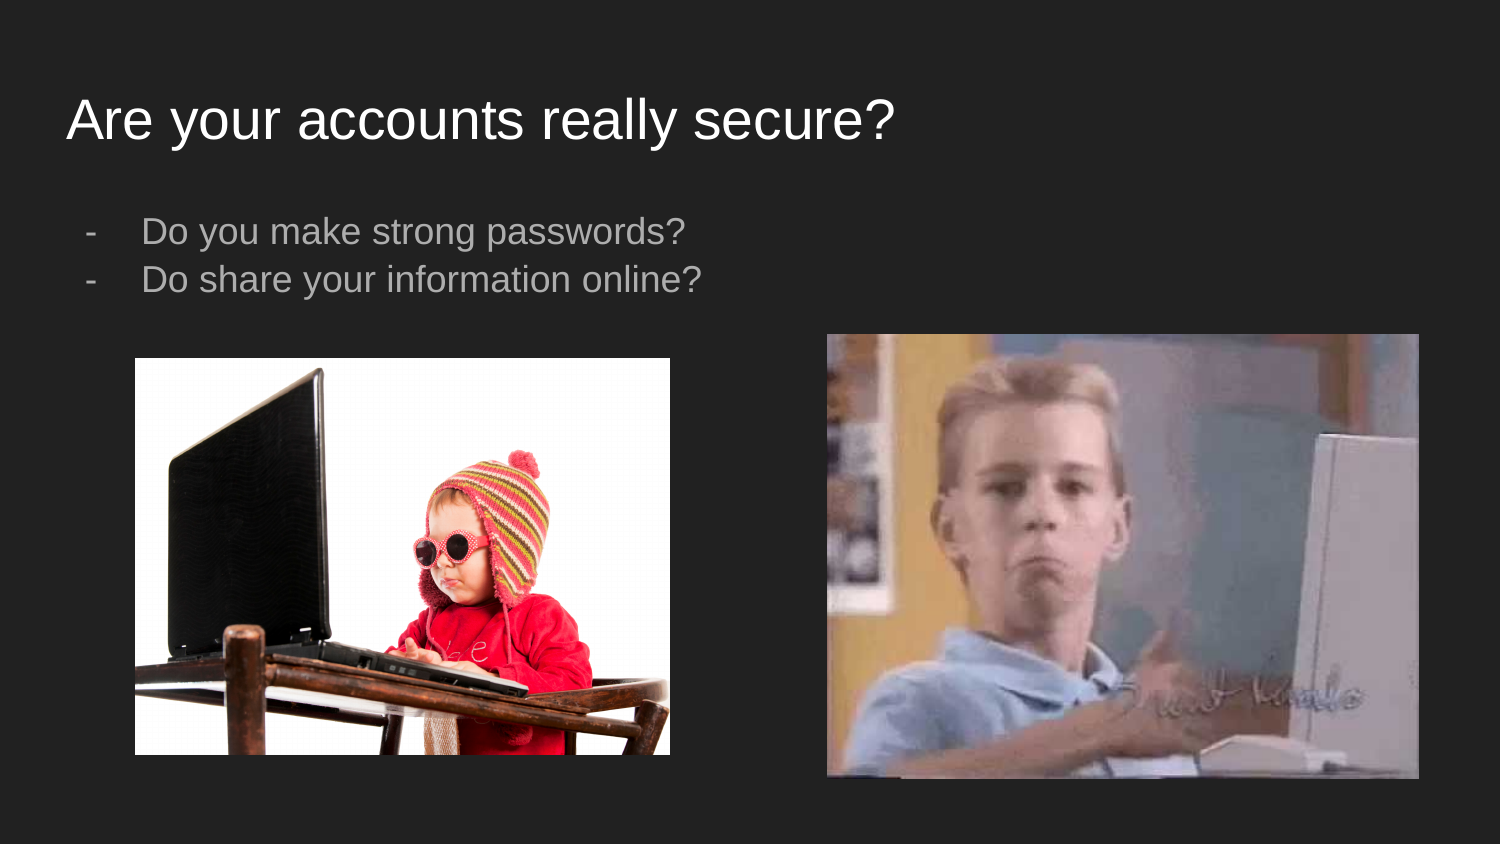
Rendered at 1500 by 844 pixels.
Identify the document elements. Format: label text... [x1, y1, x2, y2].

title Are your accounts really secure? [51, 72, 1449, 167]
list Do you make strong passwords? Do share your information online? [51, 189, 1449, 750]
picture [135, 358, 671, 755]
picture [827, 334, 1419, 779]
